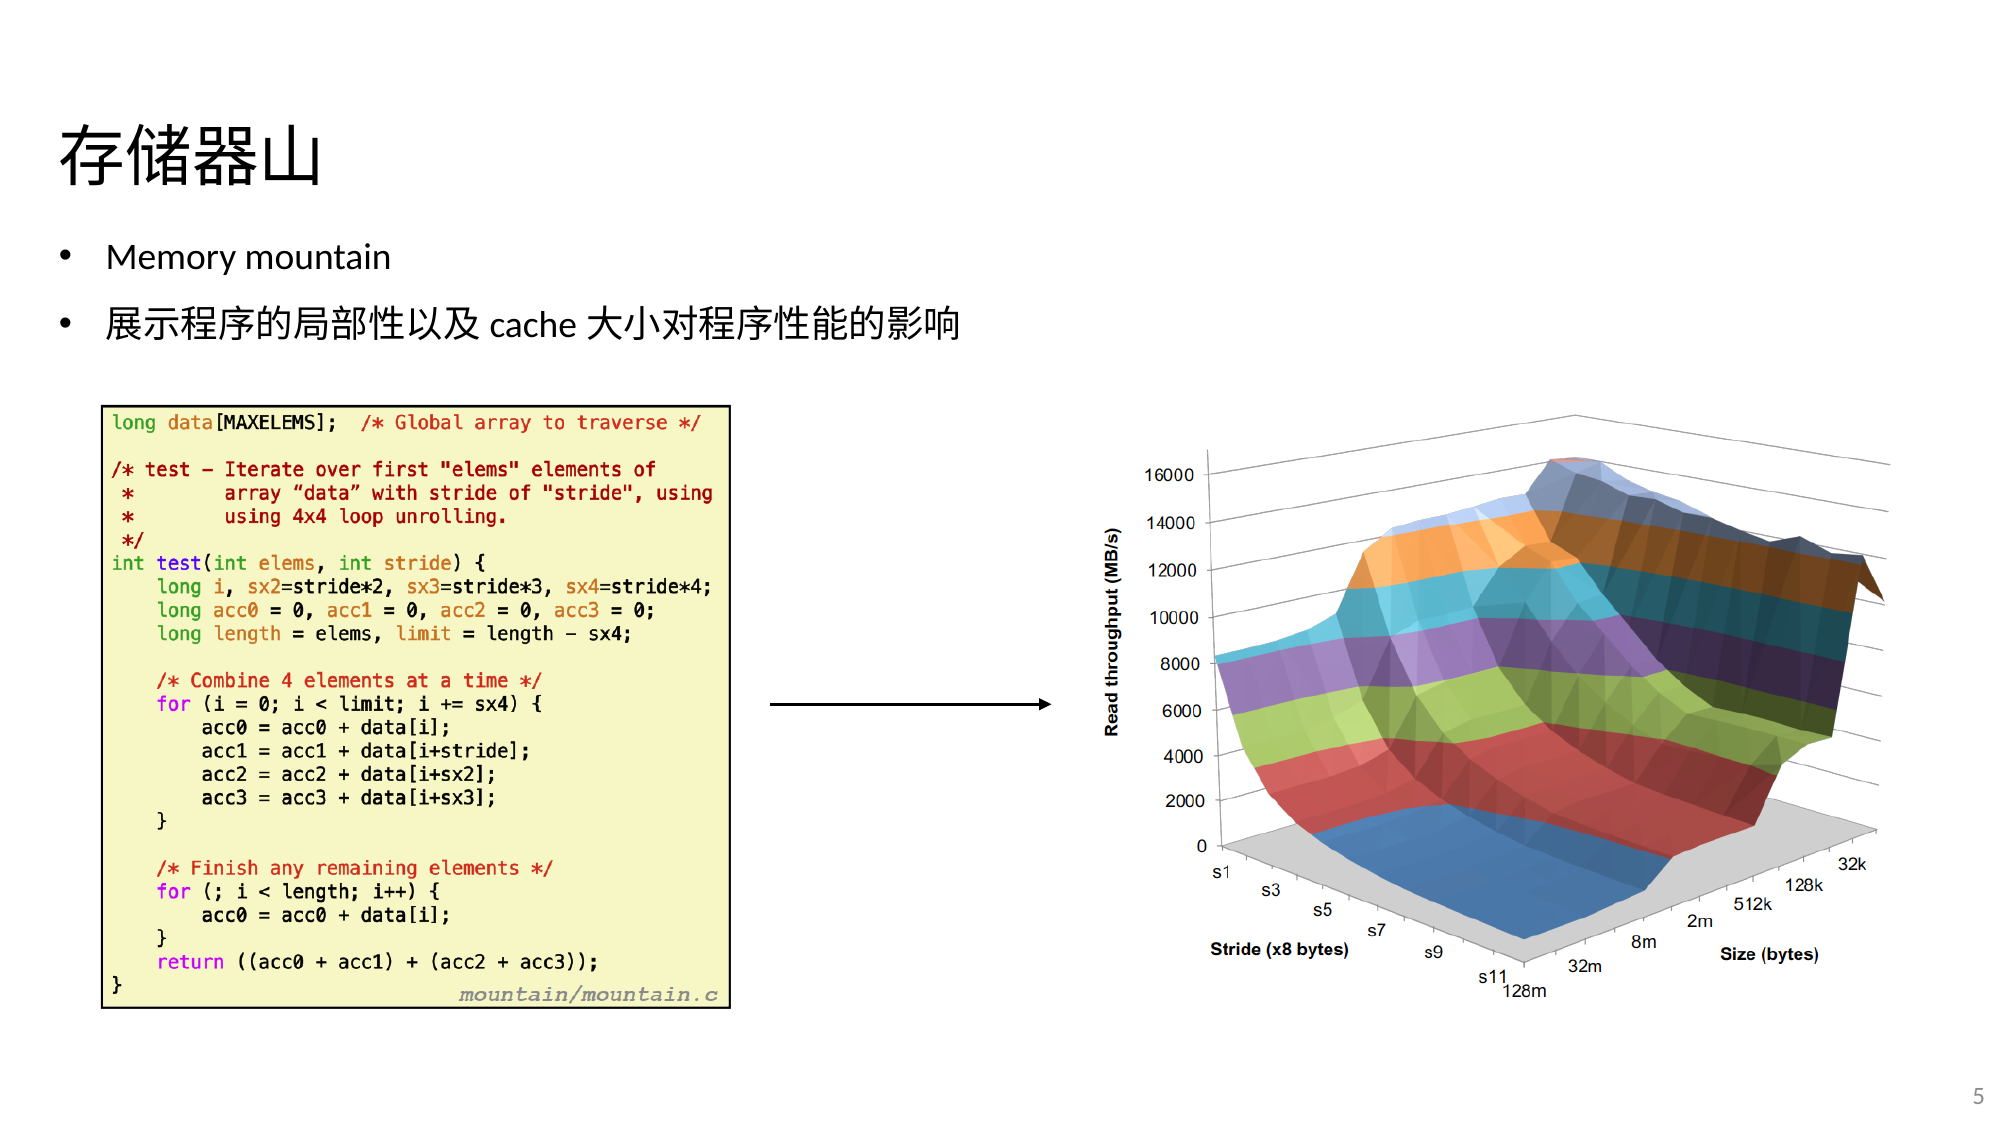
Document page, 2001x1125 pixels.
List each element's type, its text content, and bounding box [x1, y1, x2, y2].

slide_number 5 [1550, 1065, 2000, 1125]
picture [97, 399, 734, 1012]
text_box Memory mountain 展示程序的局部性以及cache大小对程序性能的影响 [44, 202, 1841, 352]
text_box 存储器山 [44, 106, 788, 201]
picture [1093, 406, 1899, 1004]
